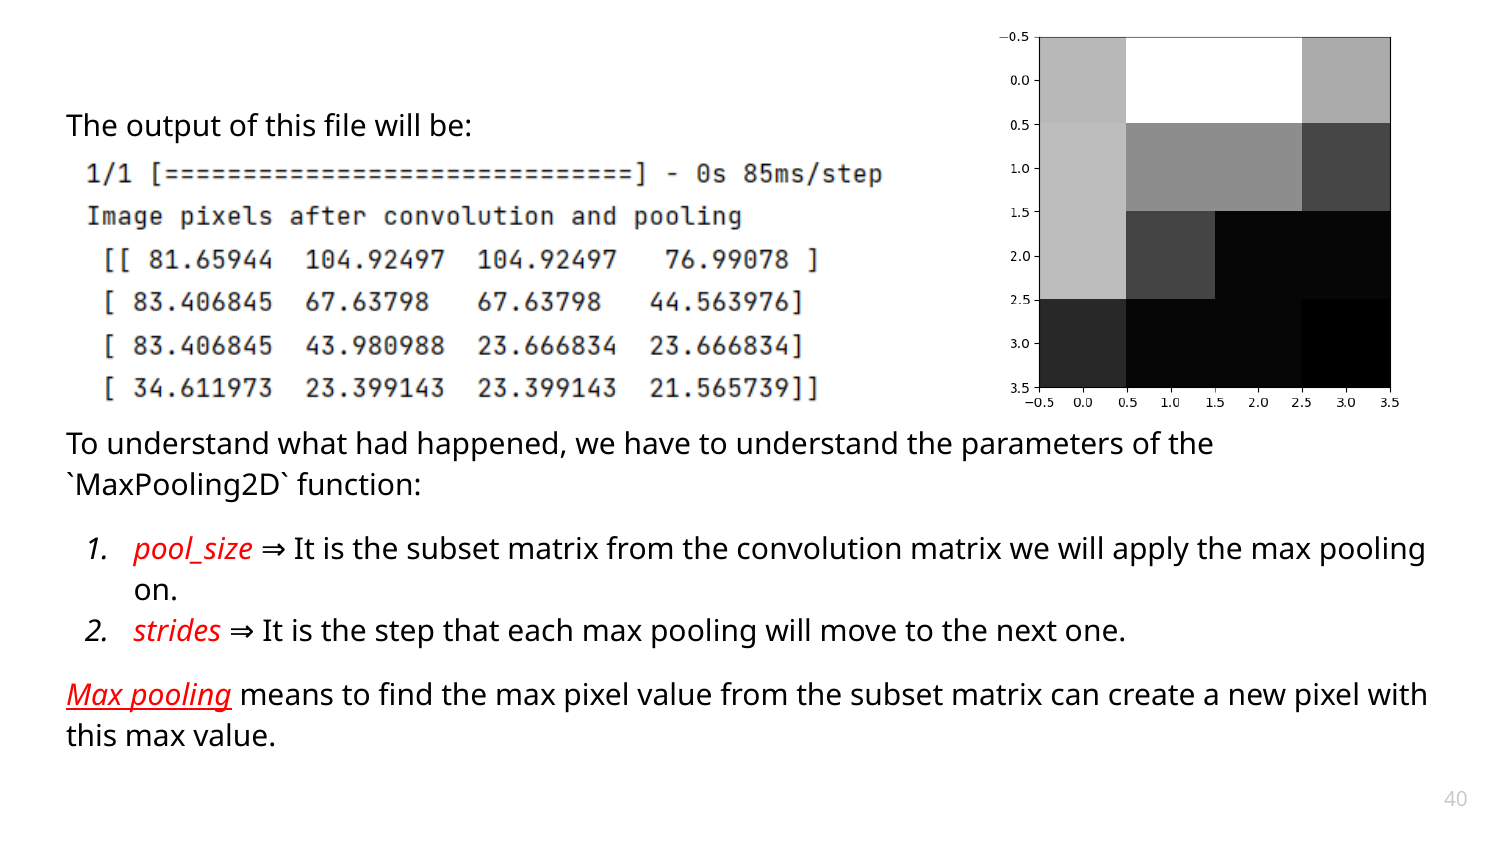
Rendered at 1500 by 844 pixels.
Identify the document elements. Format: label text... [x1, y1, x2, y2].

list The output of this file will be: To understand what had happened, we have to understand the parameters of the `MaxPooling2D` function: pool_size ⇒ It is the subset matrix from the convolution matrix we will apply the max pooling on. strides ⇒ It is the step that each max pooling will move to the next one. Max pooling means to find the max pixel value from the subset matrix can create a new pixel with this max value. [51, 85, 1449, 768]
slide_number ‹#› [1392, 767, 1483, 833]
picture [80, 152, 945, 416]
picture [982, 22, 1414, 416]
